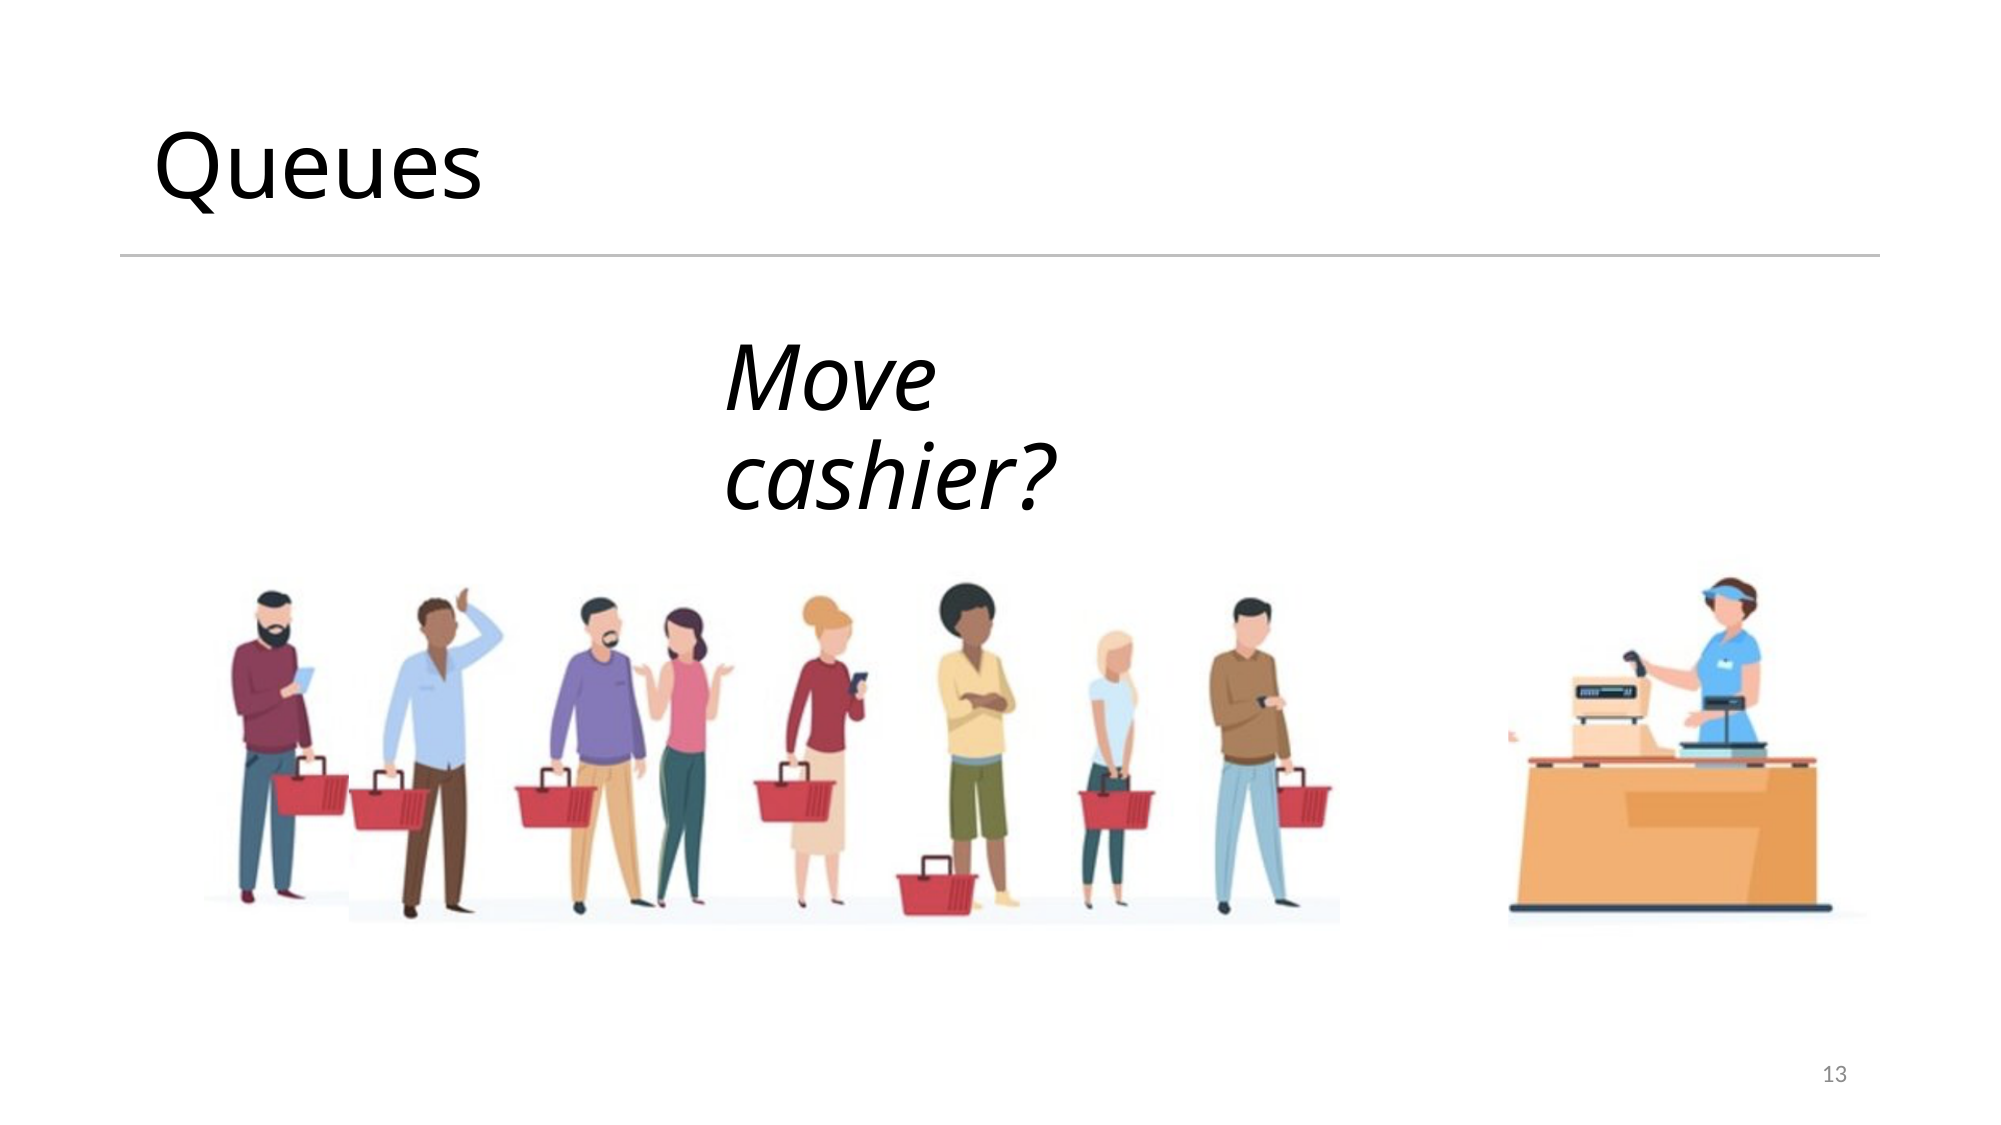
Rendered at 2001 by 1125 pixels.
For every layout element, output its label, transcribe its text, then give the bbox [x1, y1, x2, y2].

title Queues [137, 59, 1863, 278]
slide_number 13 [1412, 1042, 1863, 1103]
text_box Move cashier? [708, 321, 1292, 539]
picture [204, 548, 1340, 931]
picture [1508, 430, 1932, 1016]
